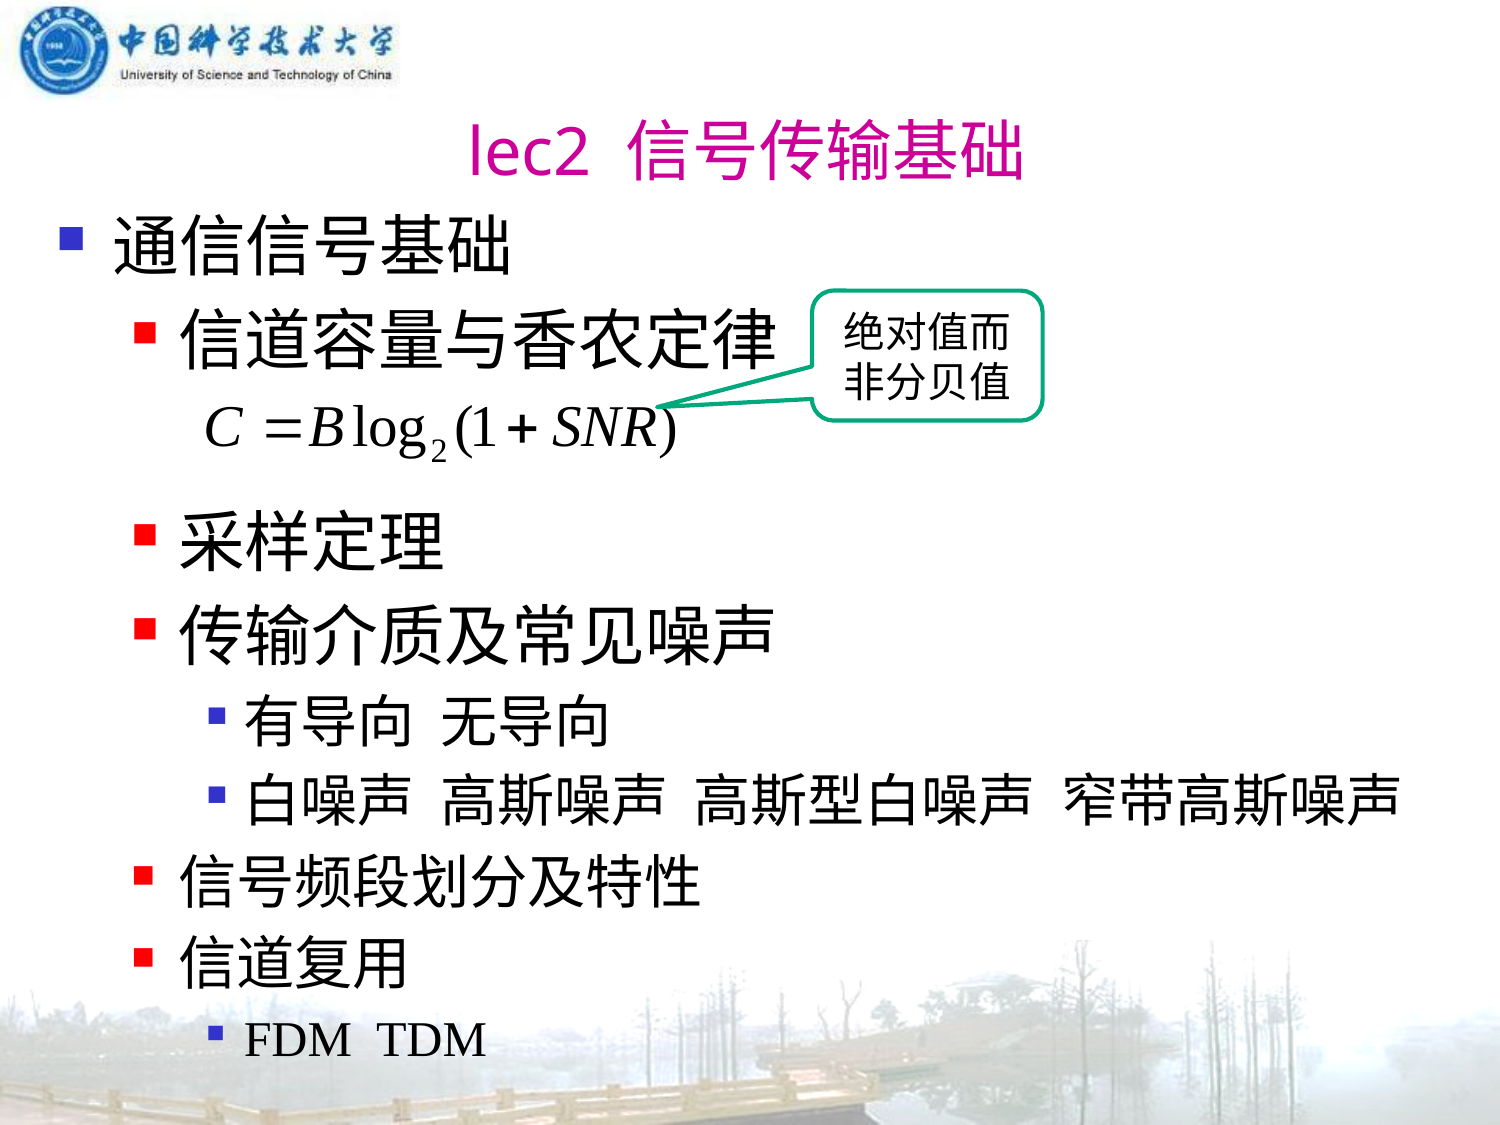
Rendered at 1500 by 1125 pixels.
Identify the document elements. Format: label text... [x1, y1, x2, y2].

slide_number [1154, 1023, 1468, 1100]
text_box 绝对值而非分贝值 [696, 288, 1045, 423]
picture [0, 0, 422, 103]
table_cell C1 [0, 940, 1500, 1125]
title lec2 信号传输基础 [40, 34, 1468, 196]
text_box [194, 384, 692, 476]
list 通信信号基础 信道容量与香农定律 采样定理 传输介质及常见噪声 有导向 无导向 白噪声 高斯噪声 高斯型白噪声 窄带高斯噪声 信号频段划分及特性 信道复用 FDM TDM [40, 196, 1470, 901]
